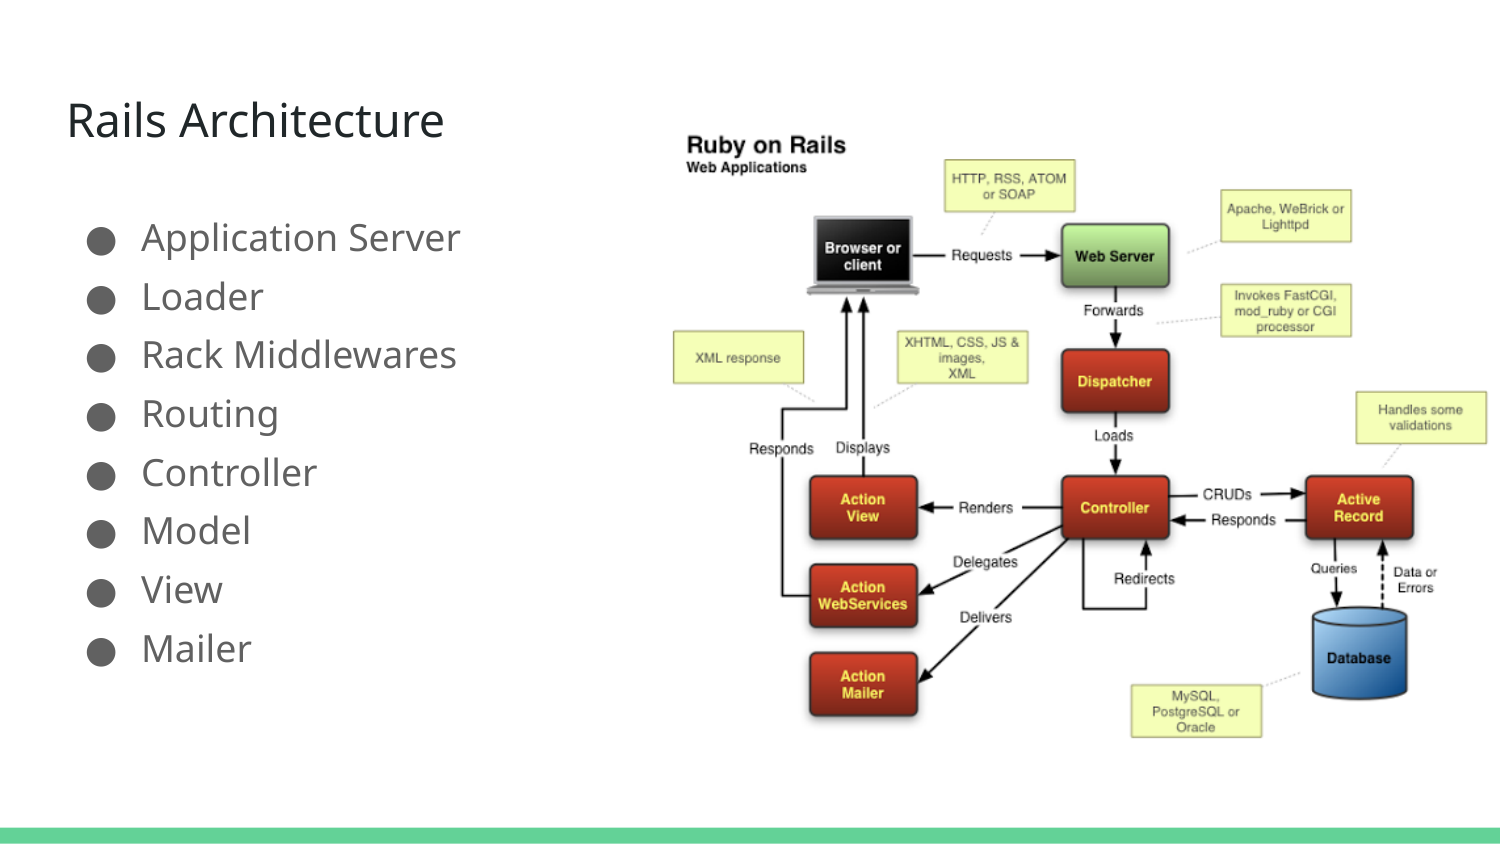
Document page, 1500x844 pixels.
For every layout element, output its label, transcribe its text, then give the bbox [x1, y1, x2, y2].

list Application Server Loader Rack Middlewares Routing Controller Model View Mailer [51, 189, 611, 750]
title Rails Architecture [51, 72, 1449, 167]
picture [660, 116, 1500, 750]
